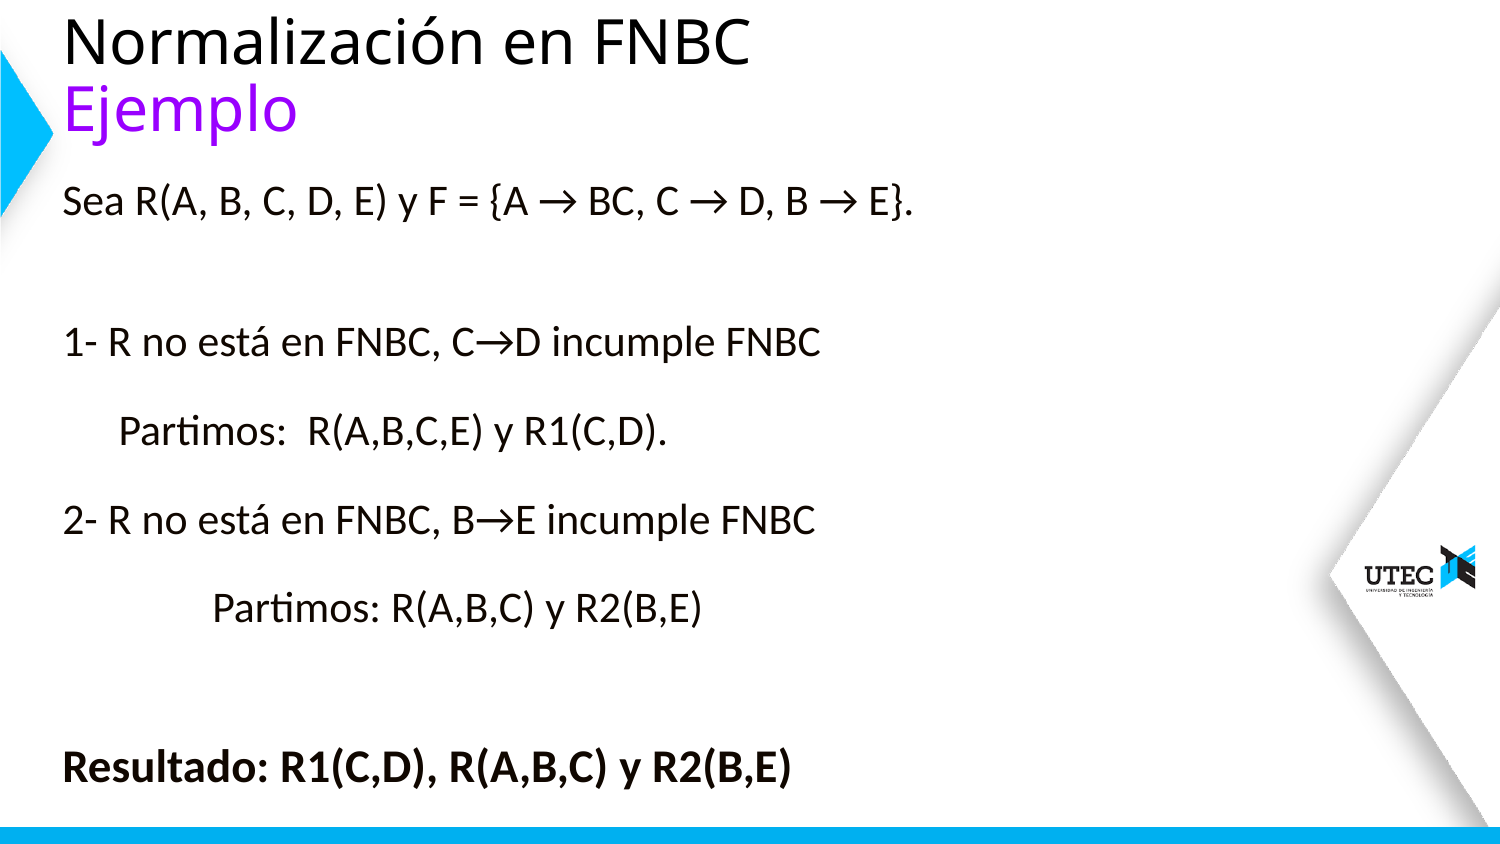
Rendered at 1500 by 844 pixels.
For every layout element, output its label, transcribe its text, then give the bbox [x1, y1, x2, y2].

picture [0, 0, 1500, 826]
list Sea R(A, B, C, D, E) y F = {A → BC, C → D, B → E}. 1- R no está en FNBC, C→D incumple FNBC Partimos: R(A,B,C,E) y R1(C,D). 2- R no está en FNBC, B→E incumple FNBC Partimos: R(A,B,C) y R2(B,E) Resultado: R1(C,D), R(A,B,C) y R2(B,E) [51, 139, 1449, 750]
title Normalización en FNBC Ejemplo [51, 25, 1449, 130]
